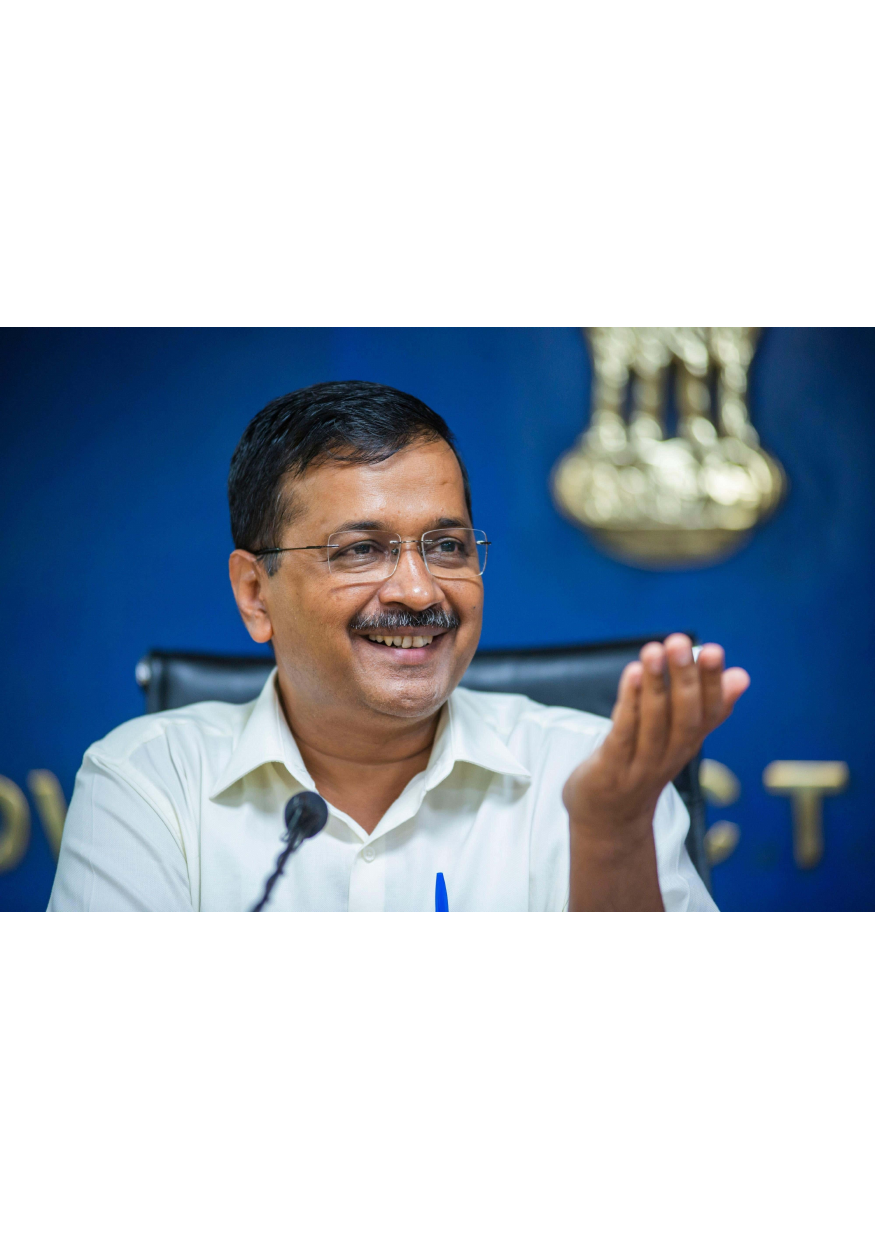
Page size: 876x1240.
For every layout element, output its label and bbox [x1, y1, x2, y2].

picture [0, 327, 875, 912]
